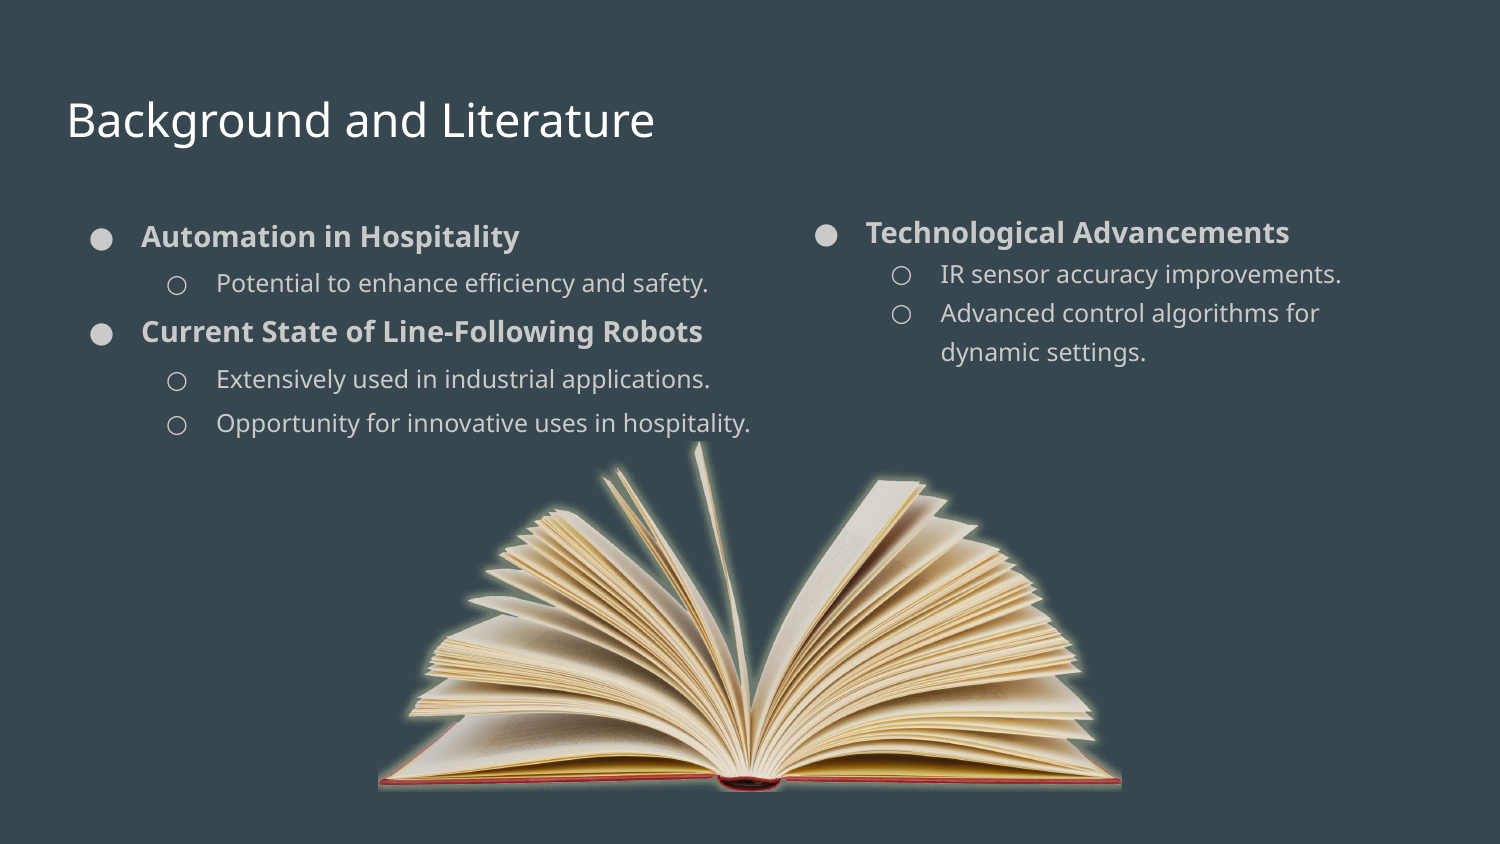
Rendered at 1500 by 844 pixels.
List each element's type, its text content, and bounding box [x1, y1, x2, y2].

picture [378, 441, 1122, 792]
text_box Technological Advancements IR sensor accuracy improvements. Advanced control algorithms for dynamic settings. [775, 188, 1384, 387]
list Automation in Hospitality Potential to enhance efficiency and safety. Current State of Line-Following Robots Extensively used in industrial applications. Opportunity for innovative uses in hospitality. [51, 189, 776, 750]
title Background and Literature [51, 72, 1449, 167]
